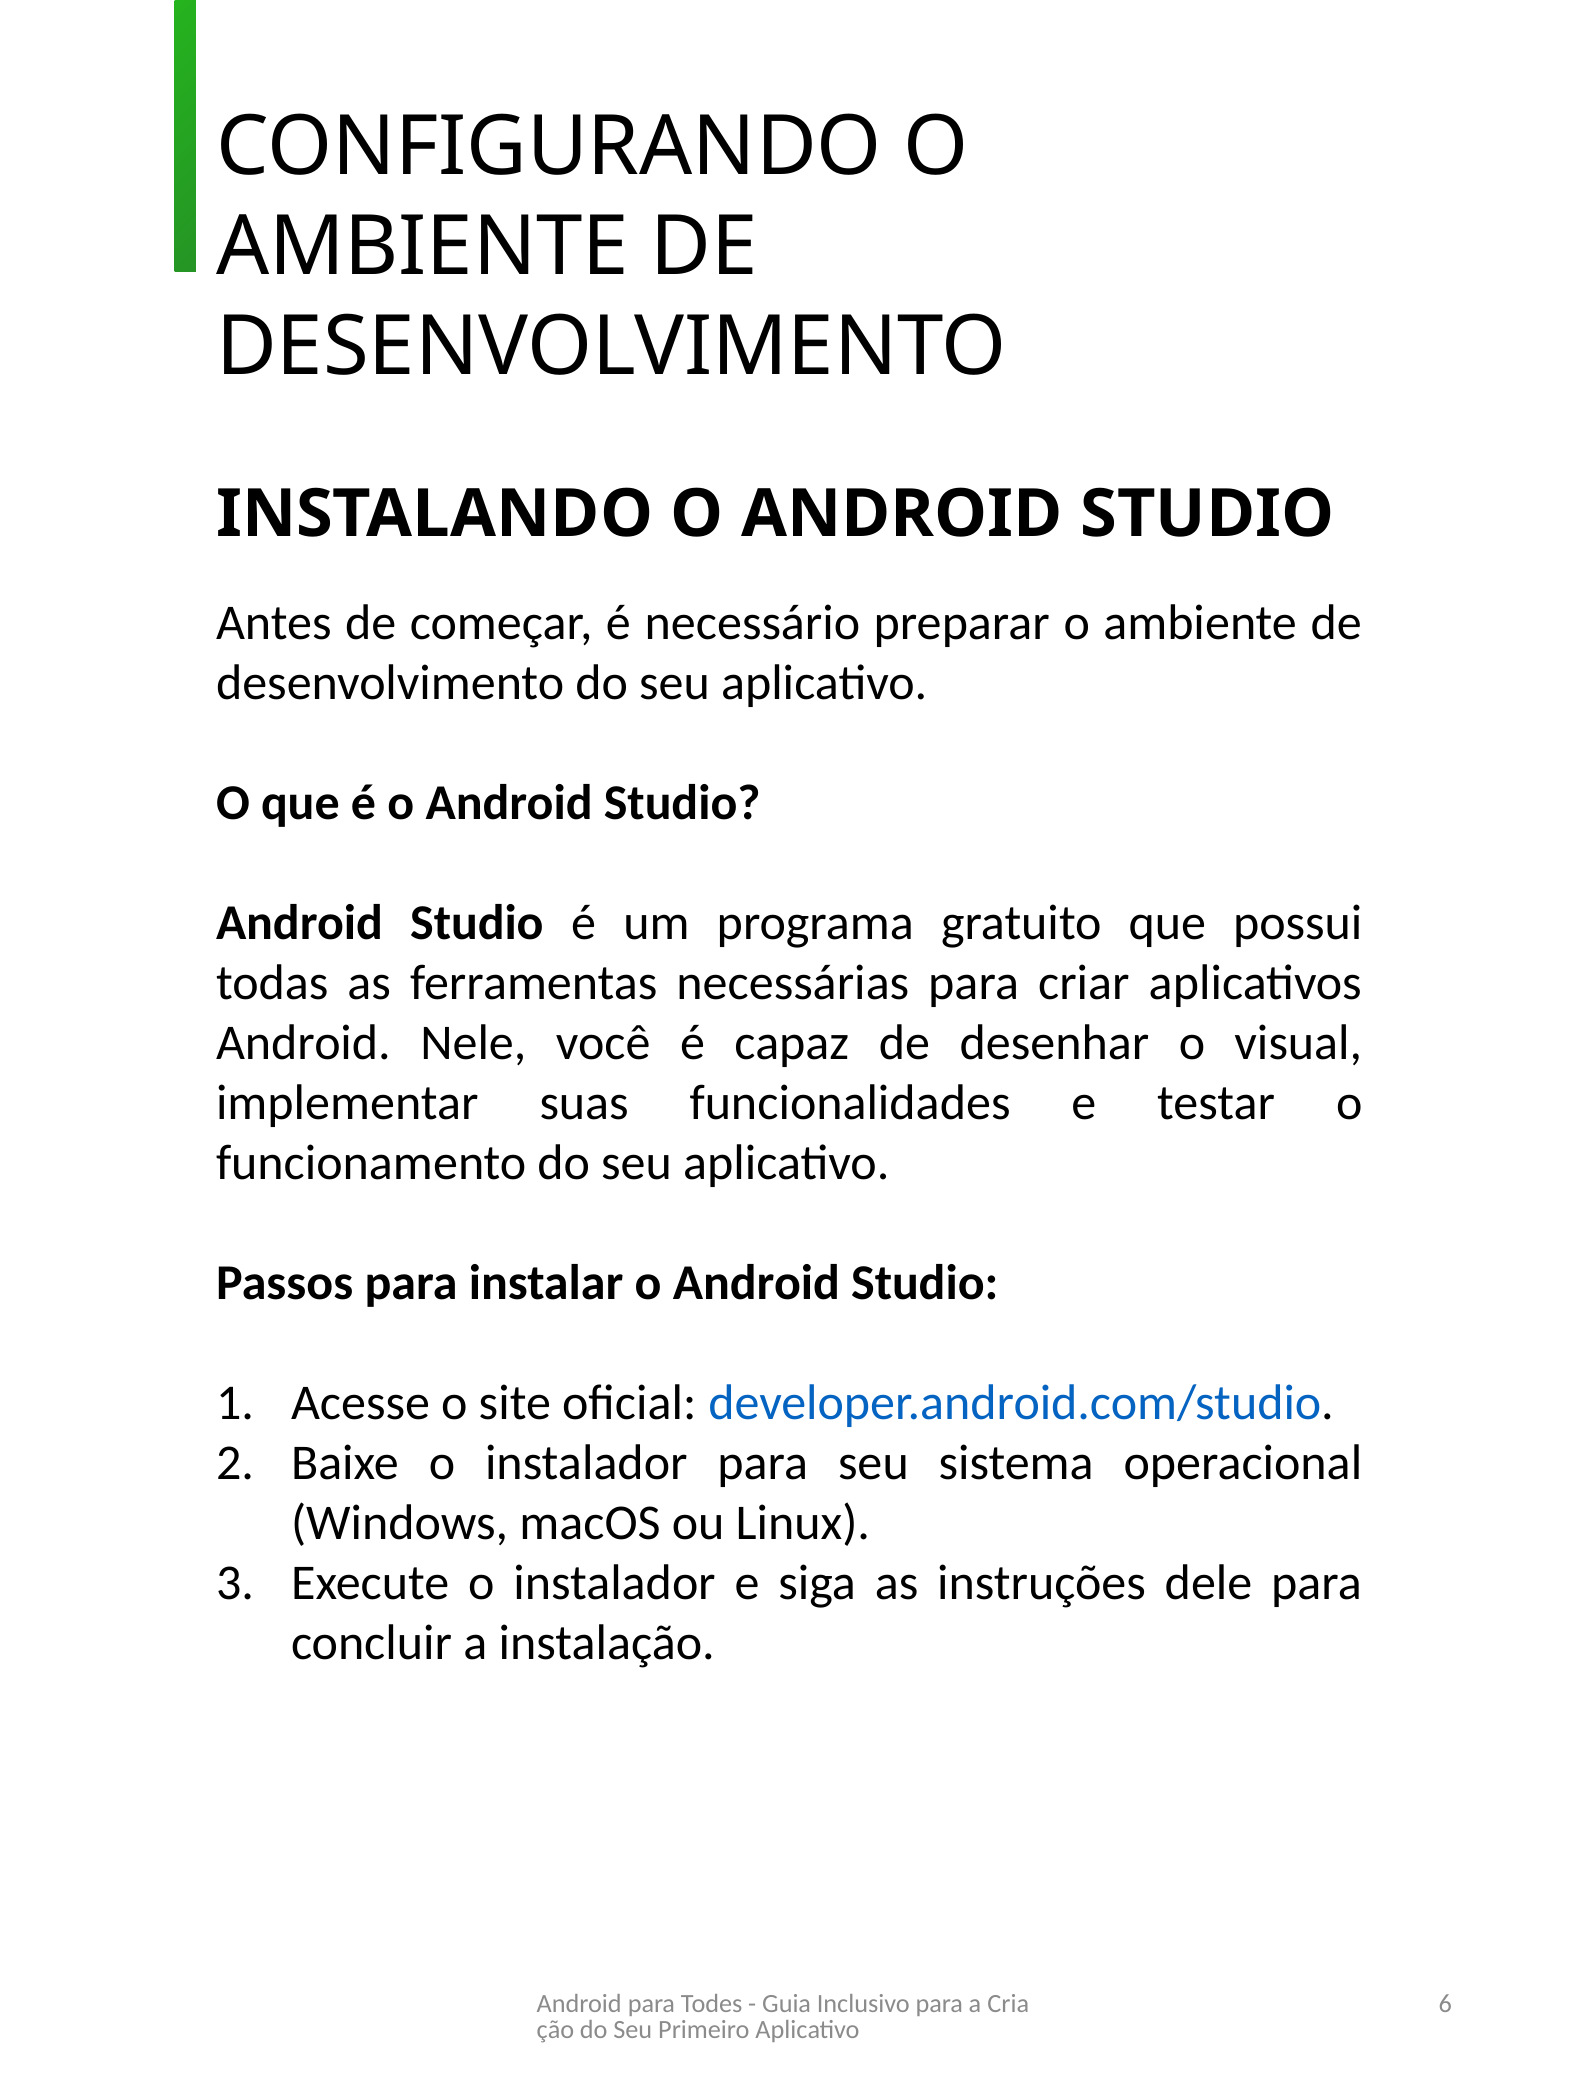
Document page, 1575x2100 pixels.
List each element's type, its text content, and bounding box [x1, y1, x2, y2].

text_box [173, 0, 197, 272]
text_box INSTALANDO O ANDROID STUDIO [201, 462, 1378, 557]
footer Android para Todes - Guia Inclusivo para a Criação do Seu Primeiro Aplicativo [521, 1946, 1054, 2059]
title CONFIGURANDO O AMBIENTE DE DESENVOLVIMENTO [201, 83, 1378, 450]
text_box Antes de começar, é necessário preparar o ambiente de desenvolvimento do seu aplicativo. O que é o Android Studio? Android Studio é um programa gratuito que possui todas as ferramentas necessárias para criar aplicativos Android. Nele, você é capaz de desenhar o visual, implementar suas funcionalidades e testar o funcionamento do seu aplicativo. Passos para instalar o Android Studio: Acesse o site oficial: developer.android.com/studio. Baixe o instalador para seu sistema operacional (Windows, macOS ou Linux). Execute o instalador e siga as instruções dele para concluir a instalação. [201, 582, 1378, 1678]
slide_number 6 [1112, 1946, 1467, 2059]
